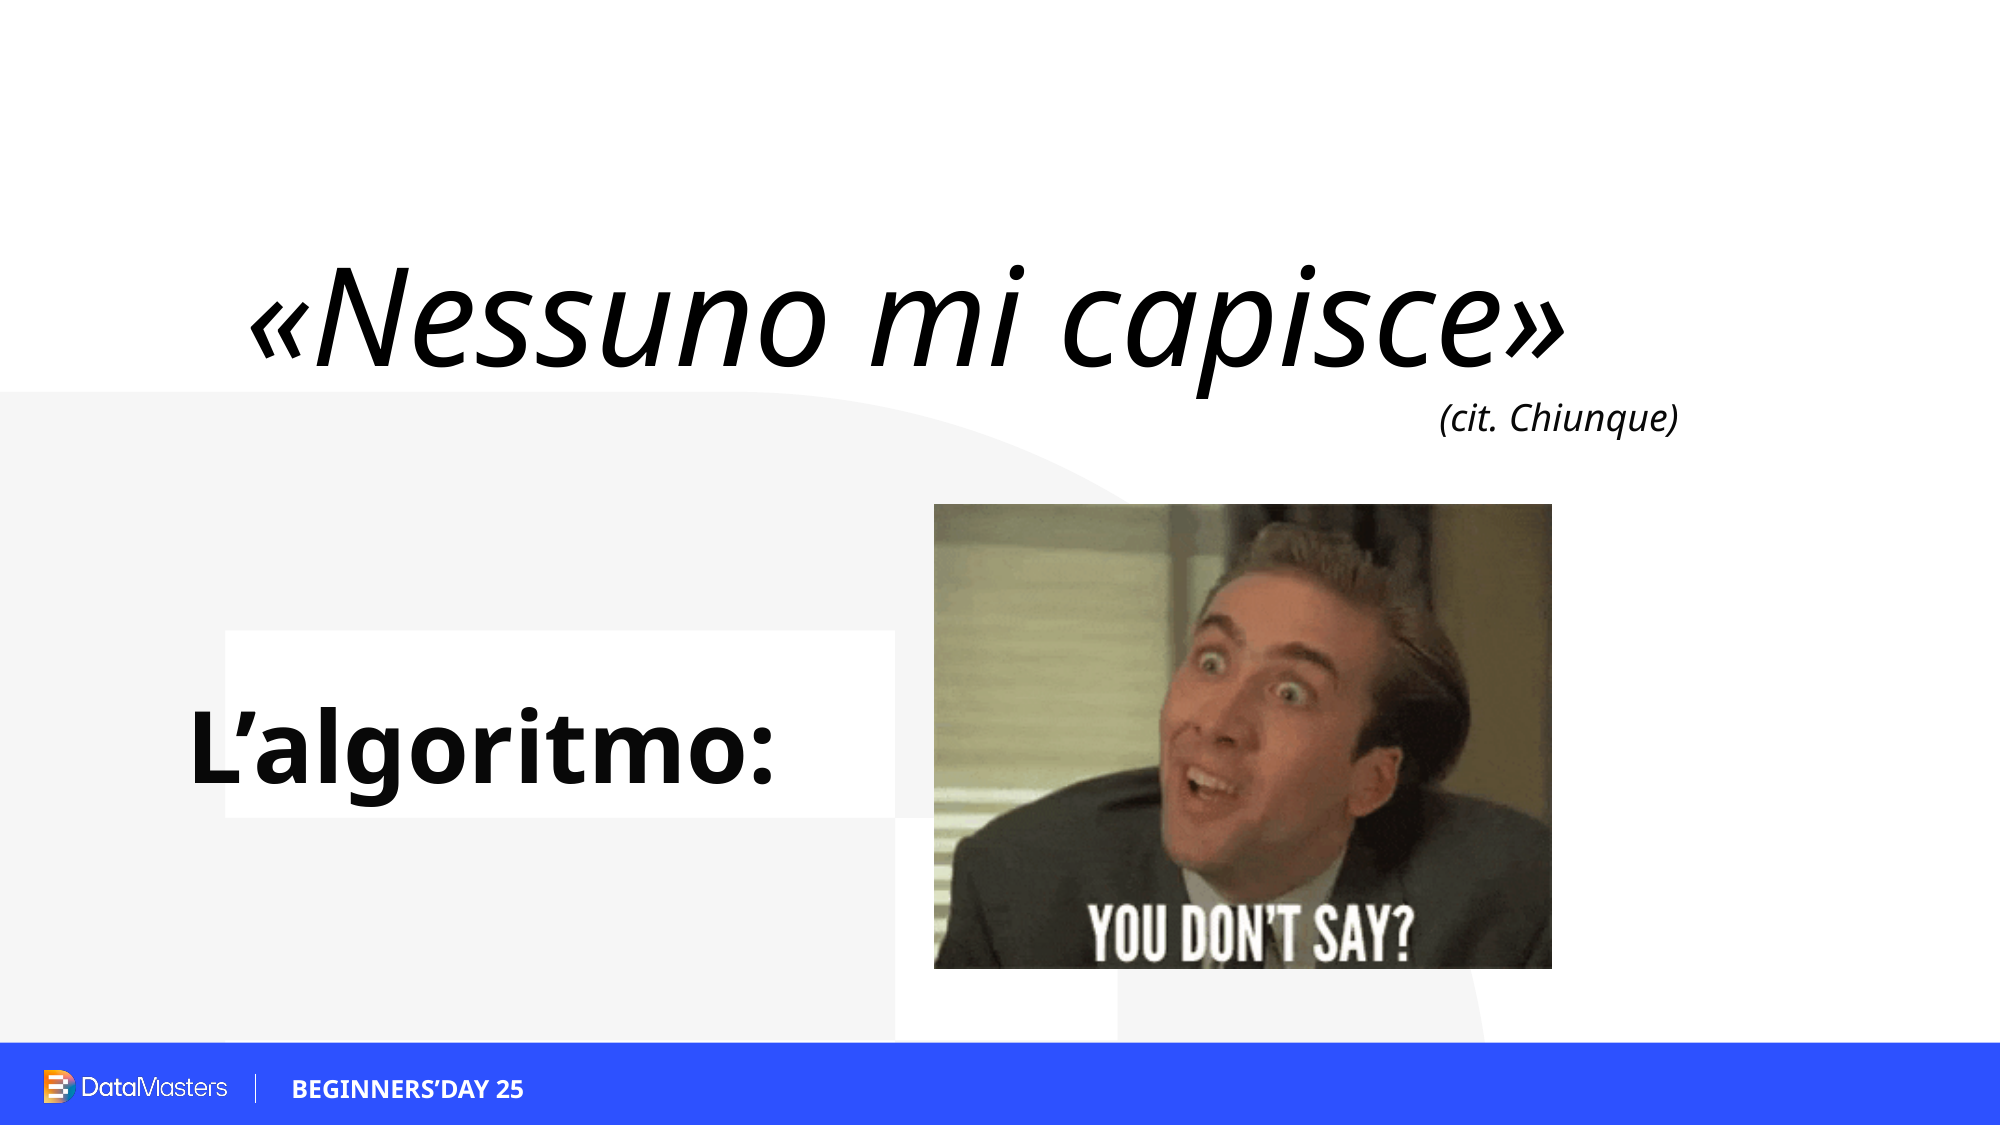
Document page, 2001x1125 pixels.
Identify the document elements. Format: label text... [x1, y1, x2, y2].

picture [0, 1028, 227, 1125]
title L’algoritmo: [120, 676, 793, 826]
picture [934, 503, 1553, 970]
text_box «Nessuno mi capisce» (cit. Chiunque) [230, 221, 1694, 447]
